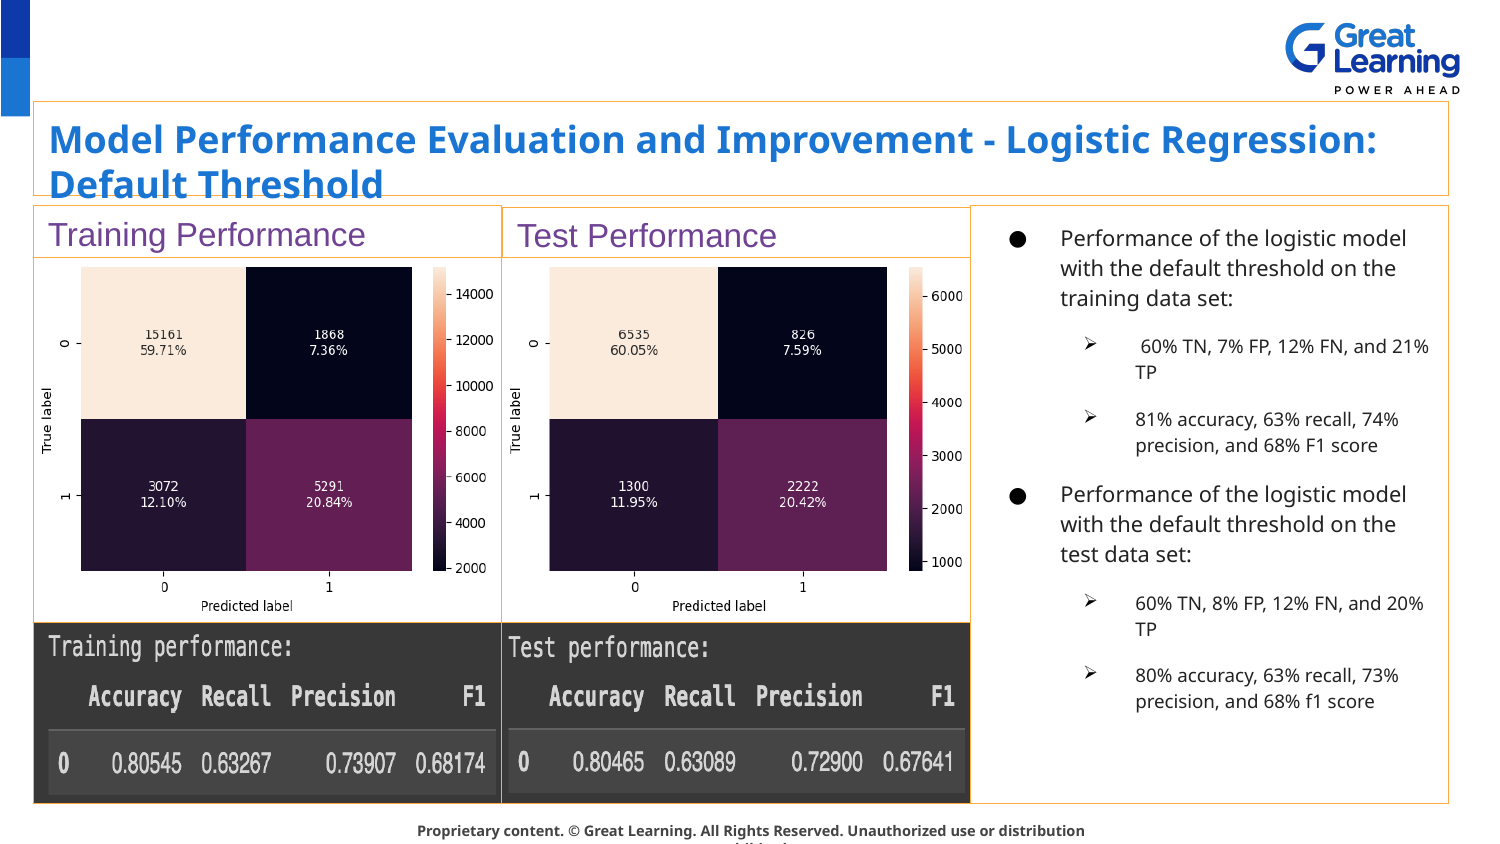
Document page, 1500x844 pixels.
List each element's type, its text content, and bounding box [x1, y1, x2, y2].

text_box Training Performance [33, 205, 502, 255]
title Model Performance Evaluation and Improvement - Logistic Regression: Default Threshold [33, 101, 1449, 196]
text_box Test Performance [502, 207, 971, 257]
picture [1258, 11, 1487, 106]
list Performance of the logistic model with the default threshold on the training data set: 60% TN, 7% FP, 12% FN, and 21% TP 81% accuracy, 63% recall, 74% precision, and 68% F1 score Performance of the logistic model with the default threshold on the test data set: 60% TN, 8% FP, 12% FN, and 20% TP 80% accuracy, 63% recall, 73% precision, and 68% f1 score [970, 205, 1449, 804]
picture [32, 257, 971, 805]
